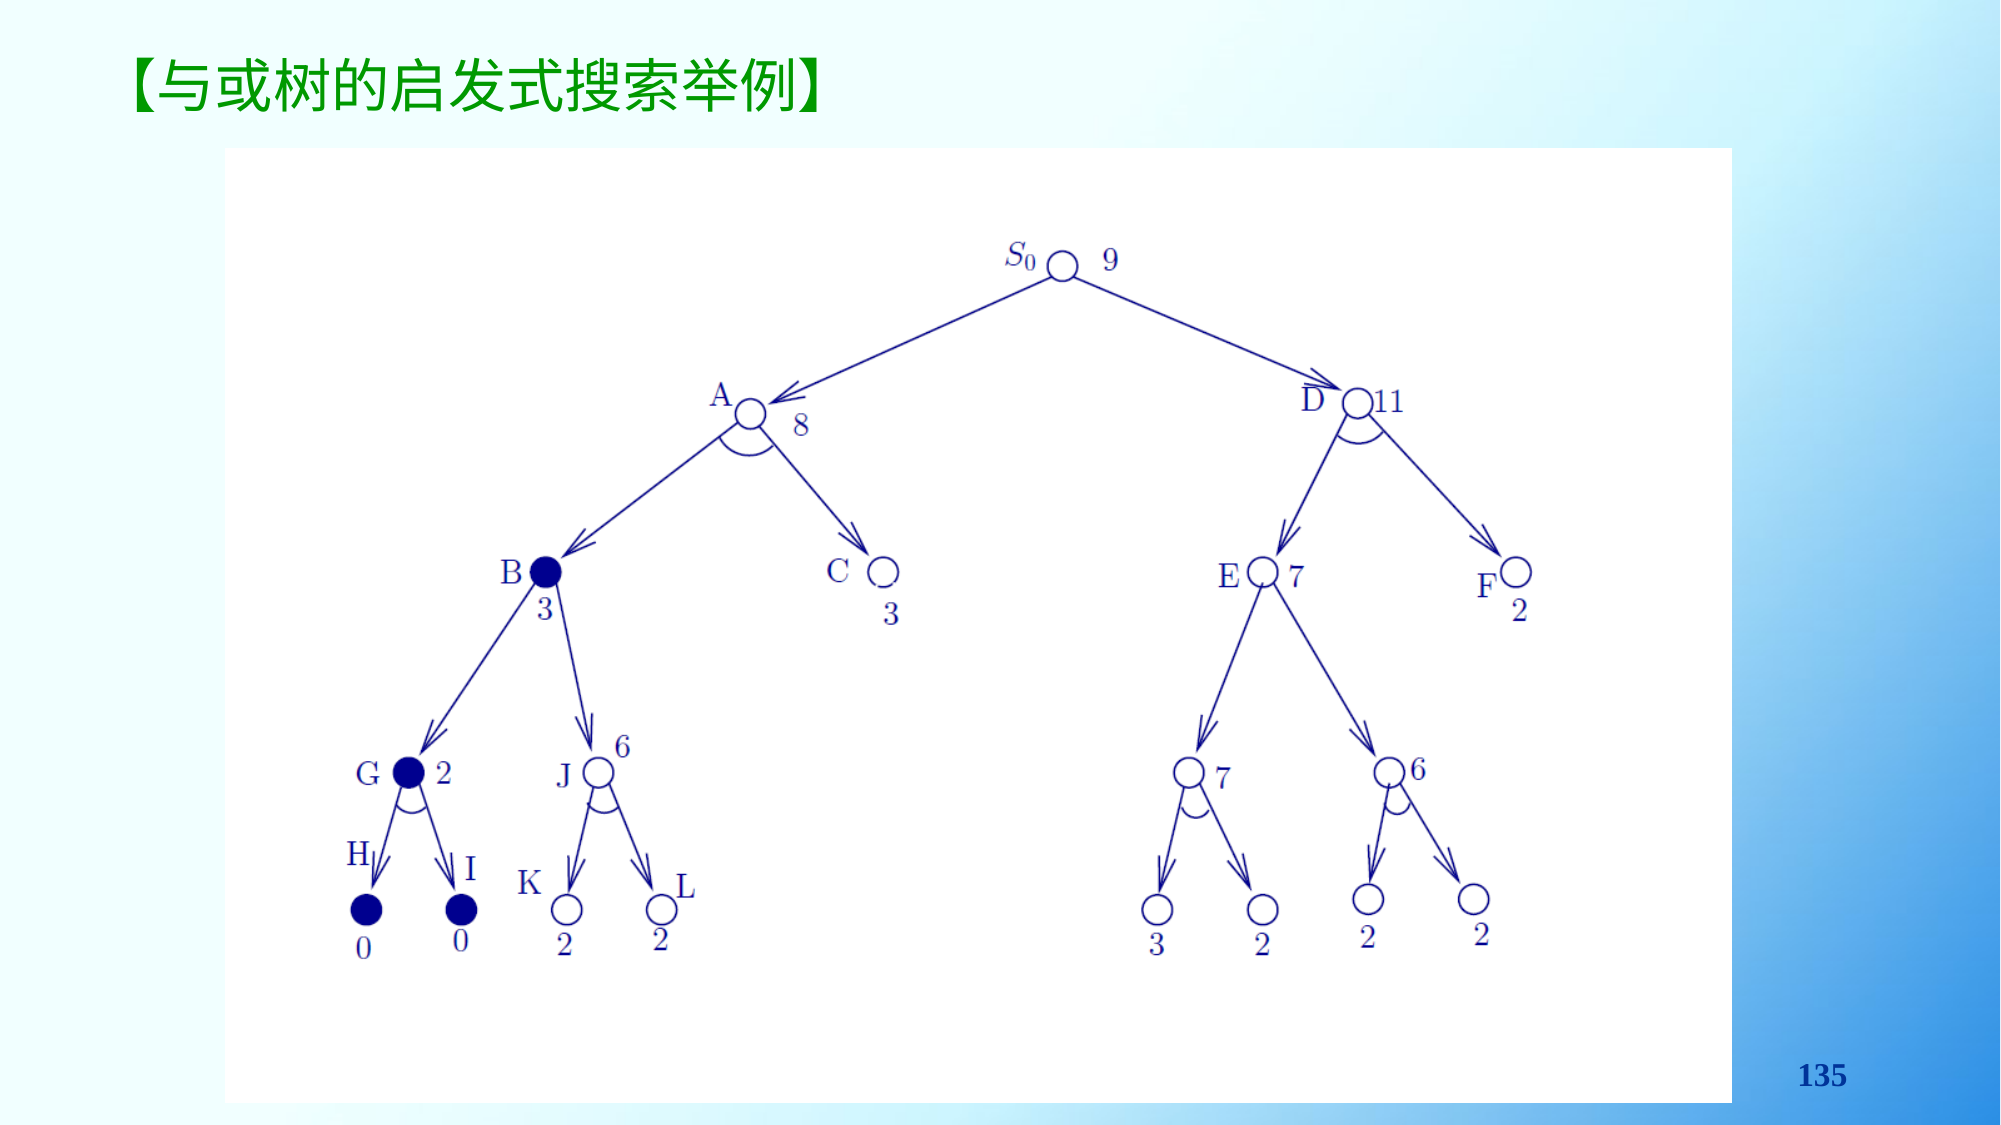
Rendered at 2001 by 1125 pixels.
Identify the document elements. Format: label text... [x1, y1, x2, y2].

picture [0, 0, 2001, 1125]
title 【与或树的启发式搜索举例】 [83, 32, 1017, 144]
slide_number 135 [1732, 1042, 1863, 1103]
